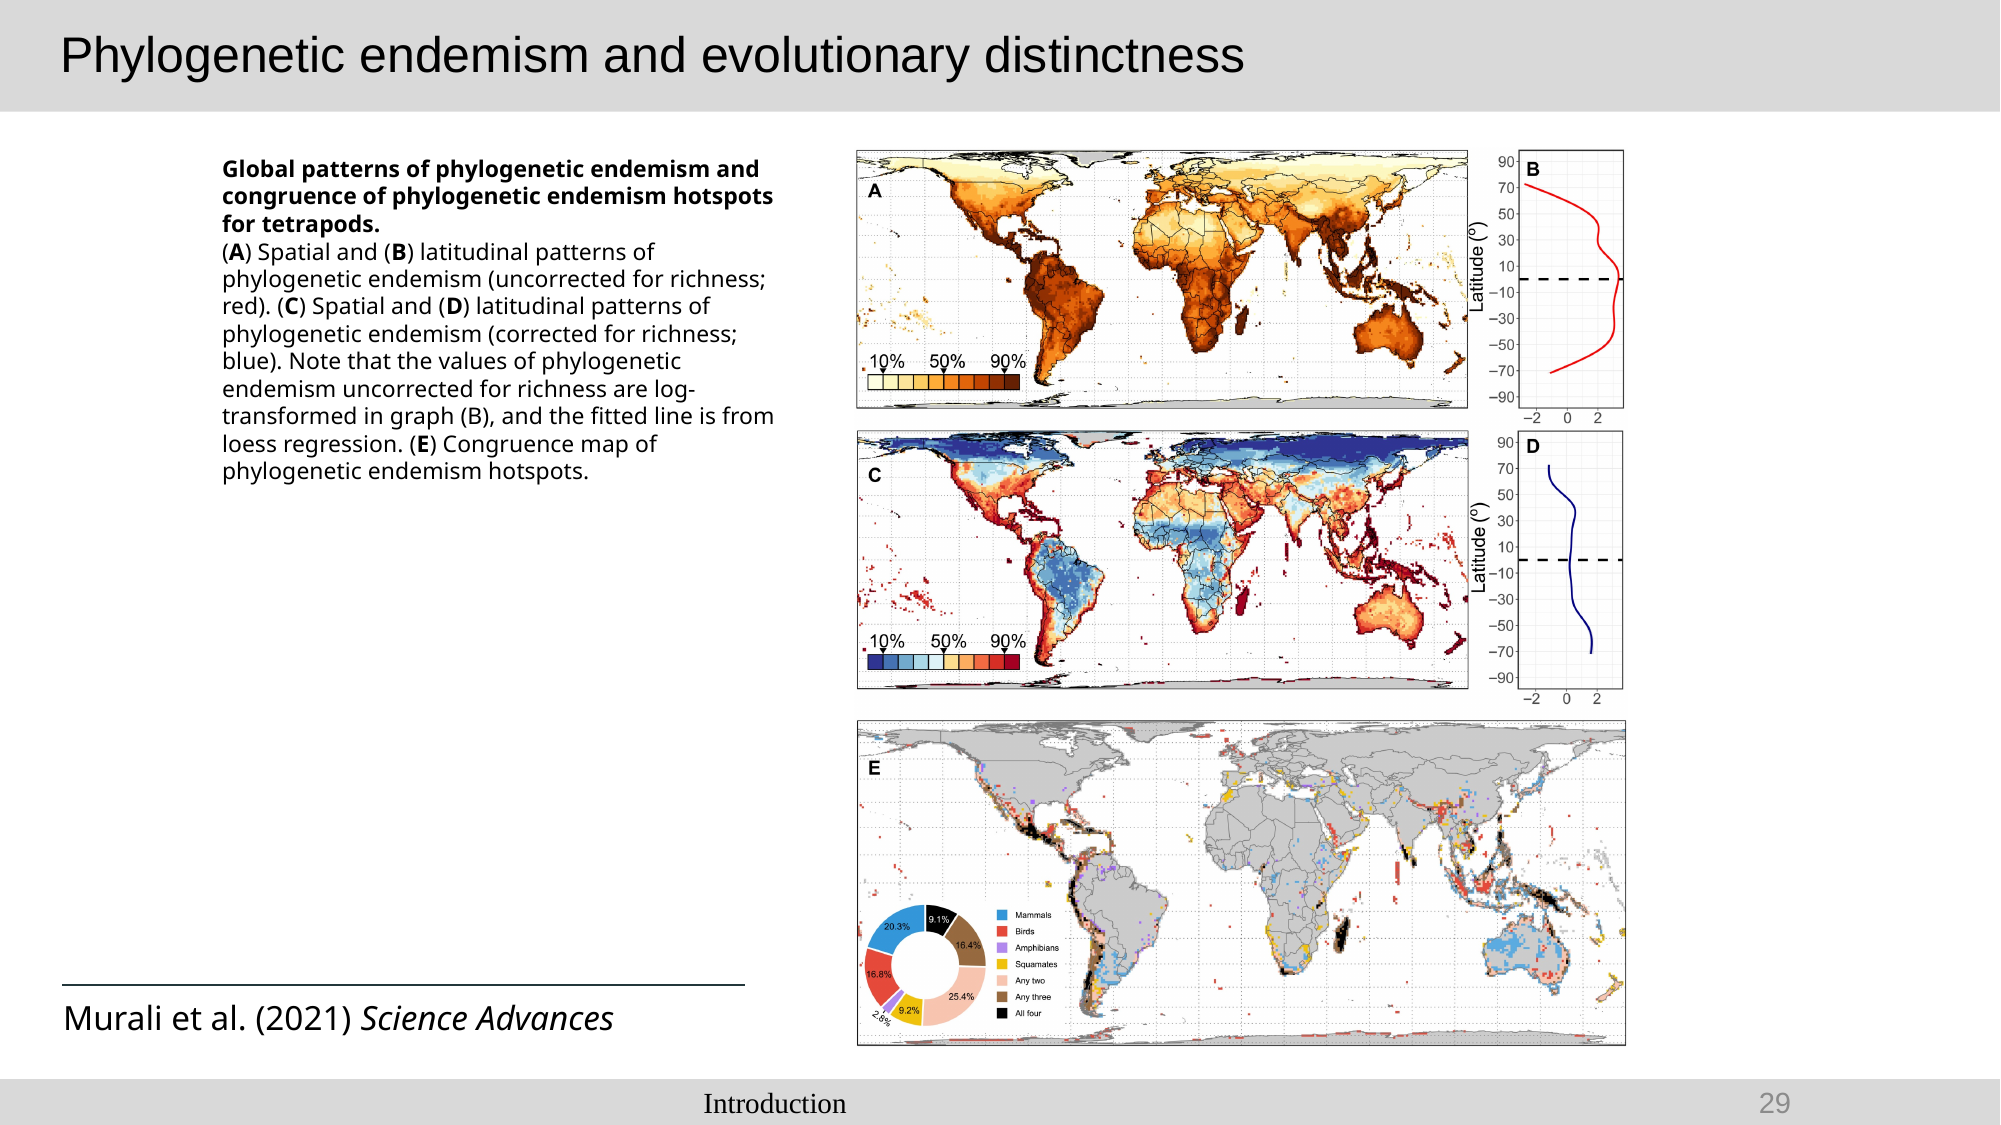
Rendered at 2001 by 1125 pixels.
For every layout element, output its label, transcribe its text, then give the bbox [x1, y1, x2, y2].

title Phylogenetic endemism and evolutionary distinctness [0, 0, 2000, 112]
text_box Global patterns of phylogenetic endemism and congruence of phylogenetic endemism hotspots for tetrapods. (A) Spatial and (B) latitudinal patterns of phylogenetic endemism (uncorrected for richness; red). (C) Spatial and (D) latitudinal patterns of phylogenetic endemism (corrected for richness; blue). Note that the values of phylogenetic endemism uncorrected for richness are log-transformed in graph (B), and the fitted line is from loess regression. (E) Congruence map of phylogenetic endemism hotspots. [207, 147, 811, 492]
text_box Murali et al. (2021) Science Advances [48, 989, 854, 1045]
picture [854, 147, 1628, 1048]
footer Introduction [0, 1079, 1550, 1125]
slide_number 29 [1550, 1079, 2000, 1125]
